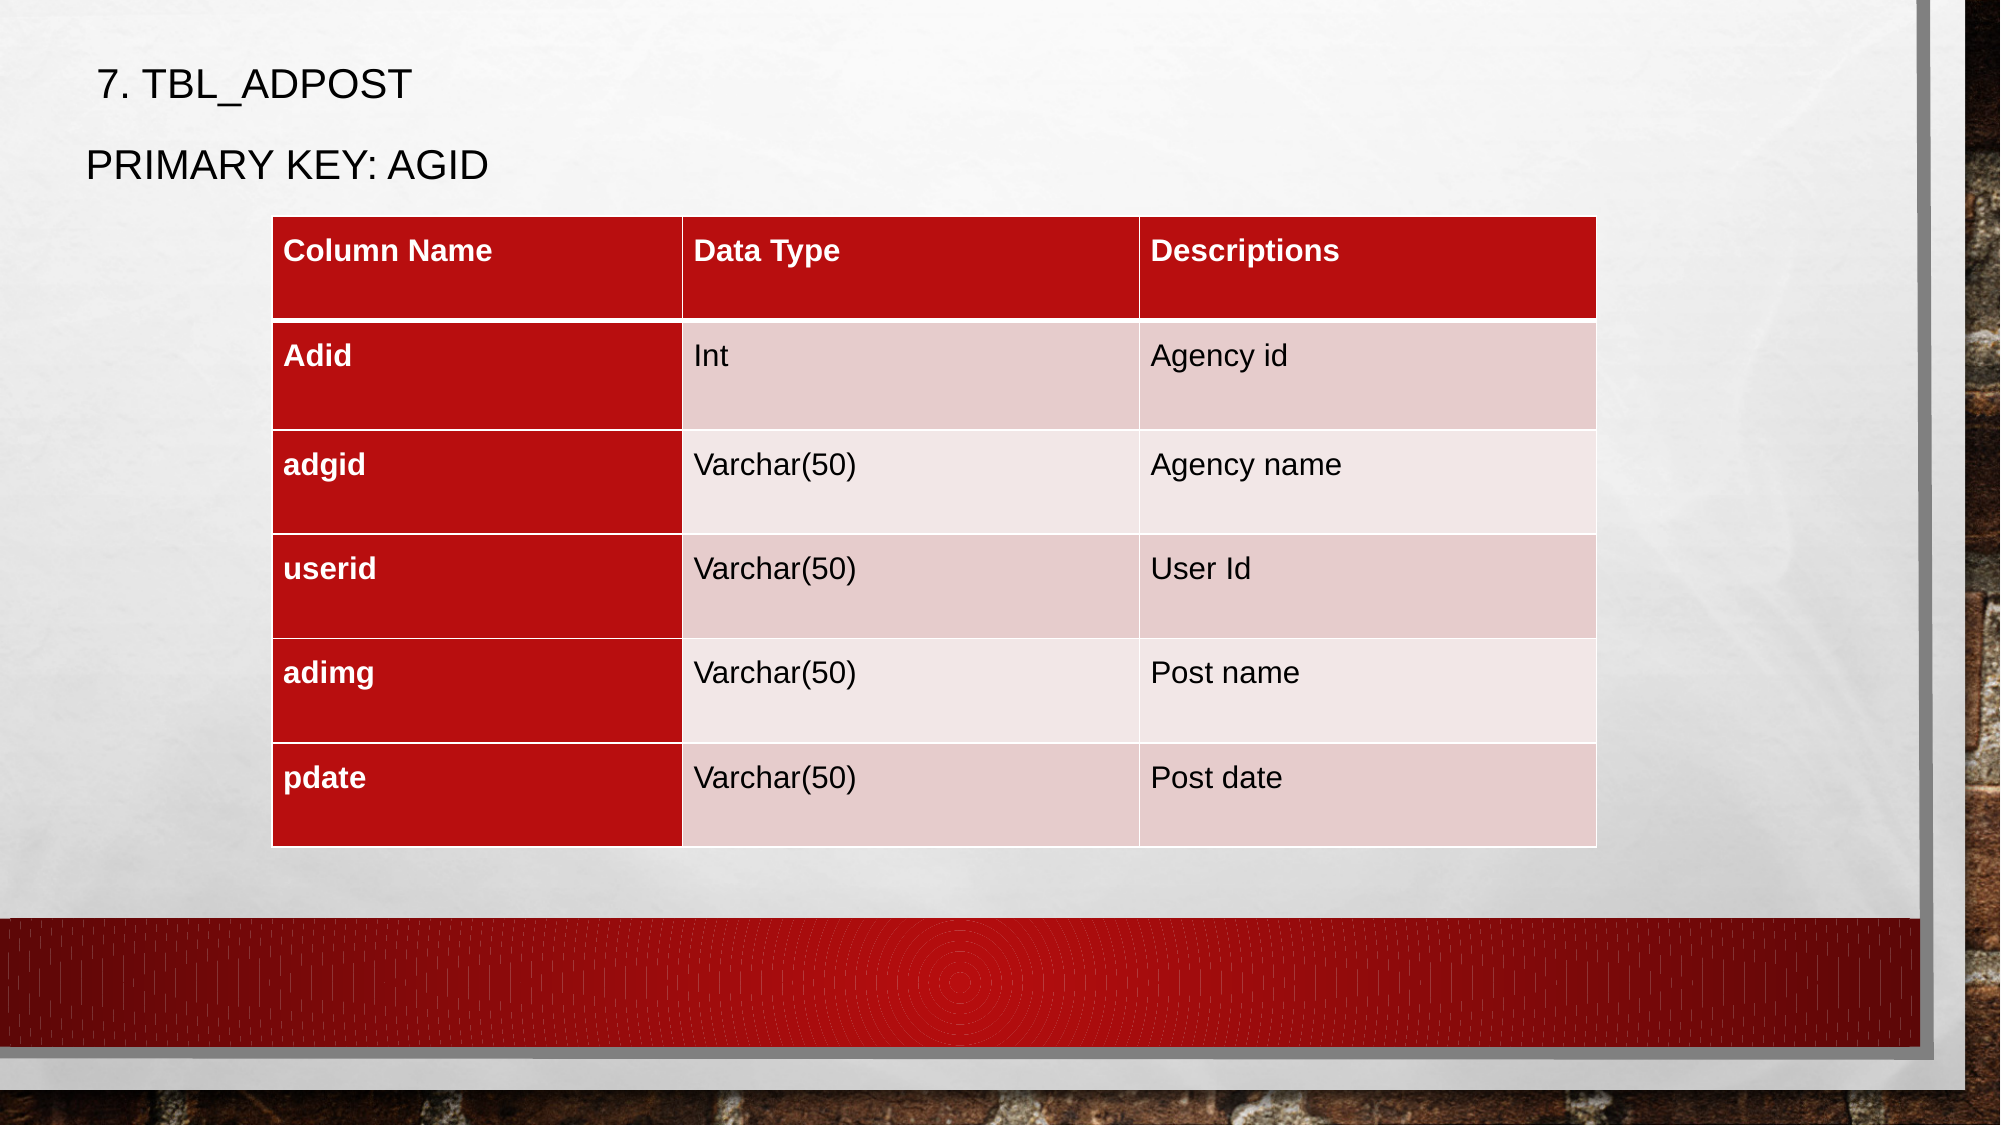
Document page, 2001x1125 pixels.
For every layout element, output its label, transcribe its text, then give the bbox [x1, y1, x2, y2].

table_header Data Type [683, 217, 1139, 318]
table_header Column Name [273, 217, 682, 318]
picture [0, 0, 2000, 1125]
table_cell Agency name [1140, 431, 1596, 533]
table_cell Varchar(50) [683, 535, 1139, 638]
table_cell User Id [1140, 535, 1596, 638]
table_cell userid [273, 535, 682, 638]
list 7. tbl_adpost Primary key: Agid [70, 18, 1776, 217]
table_cell Adid [273, 323, 682, 429]
table_cell Post name [1140, 639, 1596, 742]
table_cell Varchar(50) [683, 431, 1139, 533]
table_cell Agency id [1140, 323, 1596, 429]
table_cell Varchar(50) [683, 639, 1139, 742]
table_header Descriptions [1140, 217, 1596, 318]
table_cell pdate [273, 744, 682, 846]
table_cell Post date [1140, 744, 1596, 846]
table_cell adgid [273, 431, 682, 533]
table_cell adimg [273, 639, 682, 742]
table_cell Int [683, 323, 1139, 429]
table_cell Varchar(50) [683, 744, 1139, 846]
